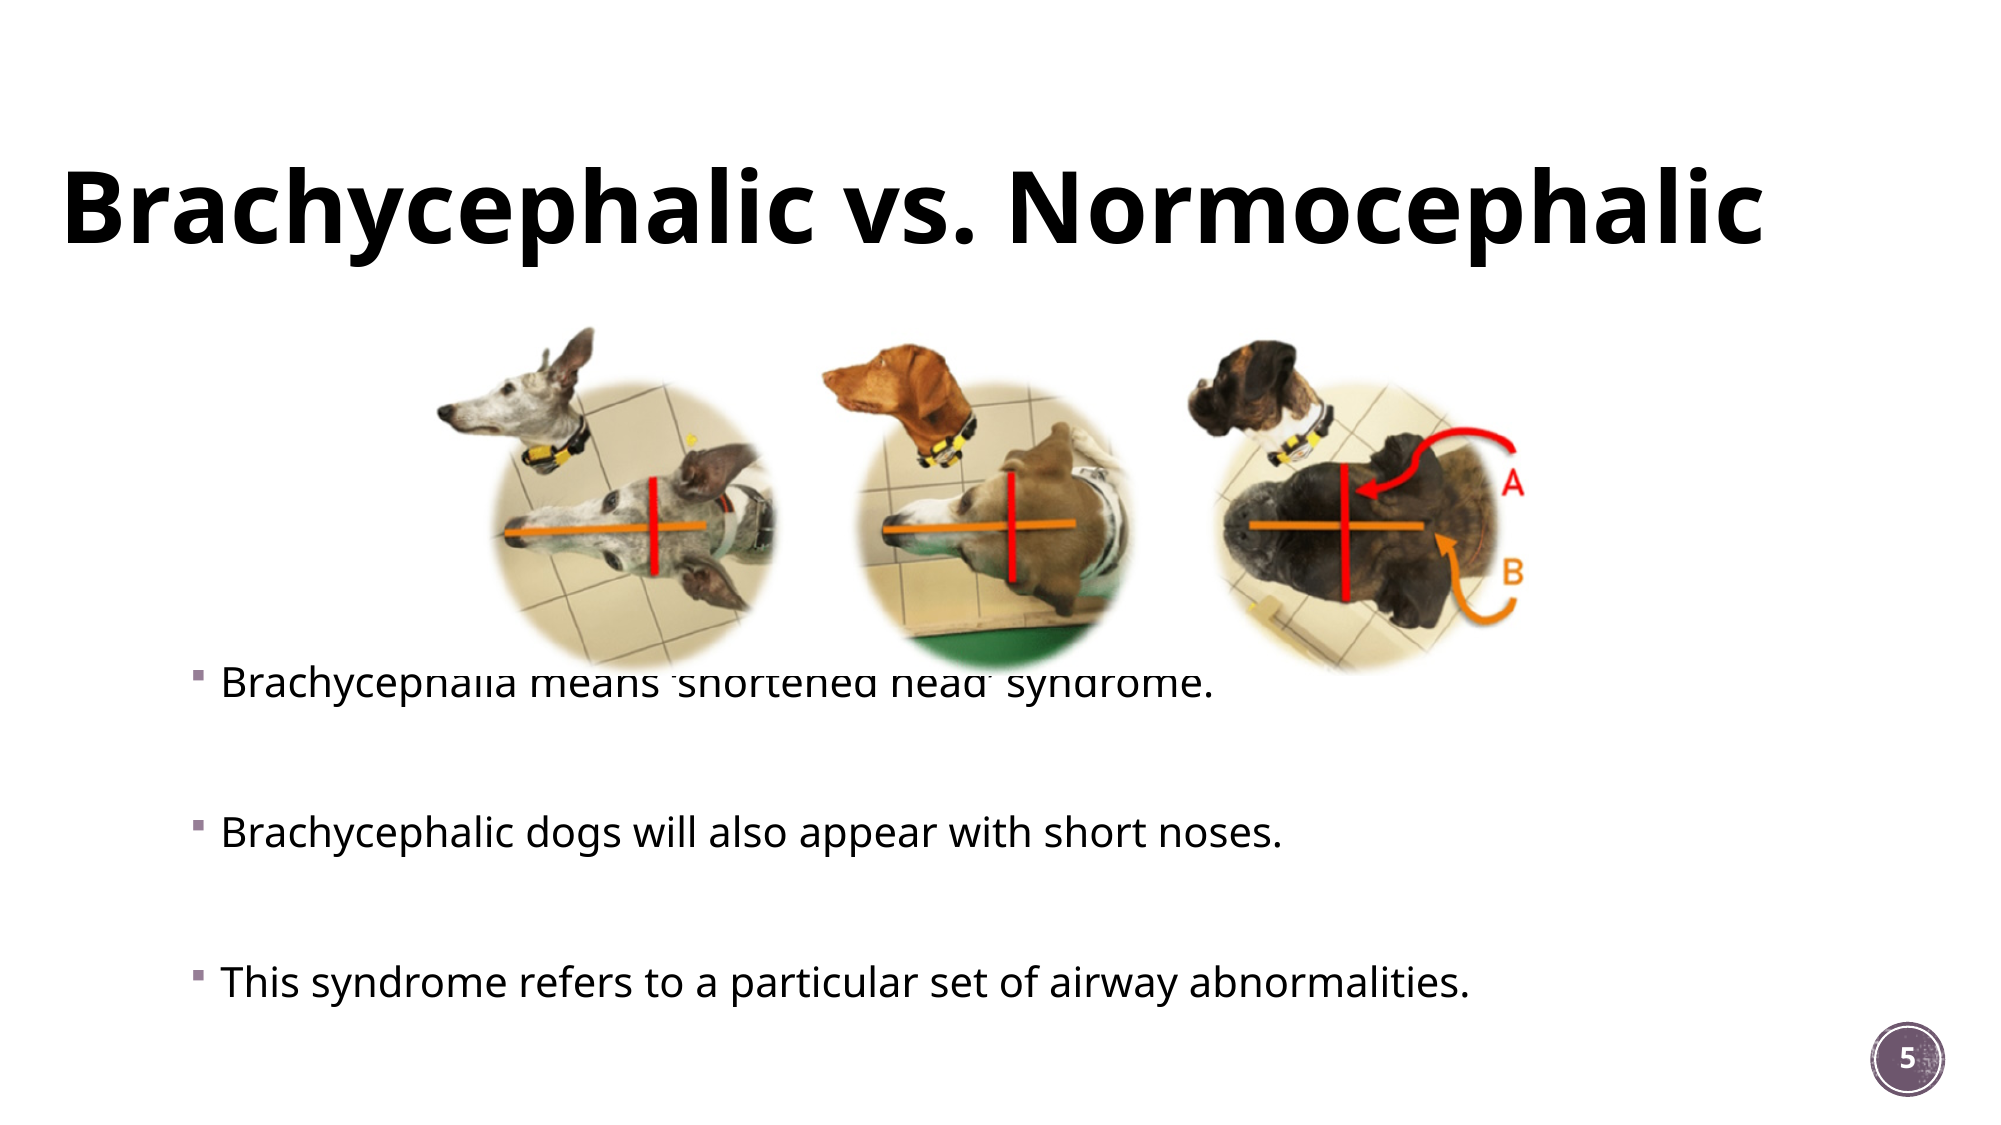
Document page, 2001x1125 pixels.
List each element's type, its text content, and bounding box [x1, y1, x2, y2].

slide_number 5 [1855, 1028, 1961, 1089]
title Brachycephalic vs. Normocephalic [44, 79, 1826, 344]
list Brachycephalia means ‘shortened head’ syndrome. Brachycephalic dogs will also appear with short noses. This syndrome refers to a particular set of airway abnormalities. [175, 348, 1826, 1098]
picture [426, 324, 1529, 676]
